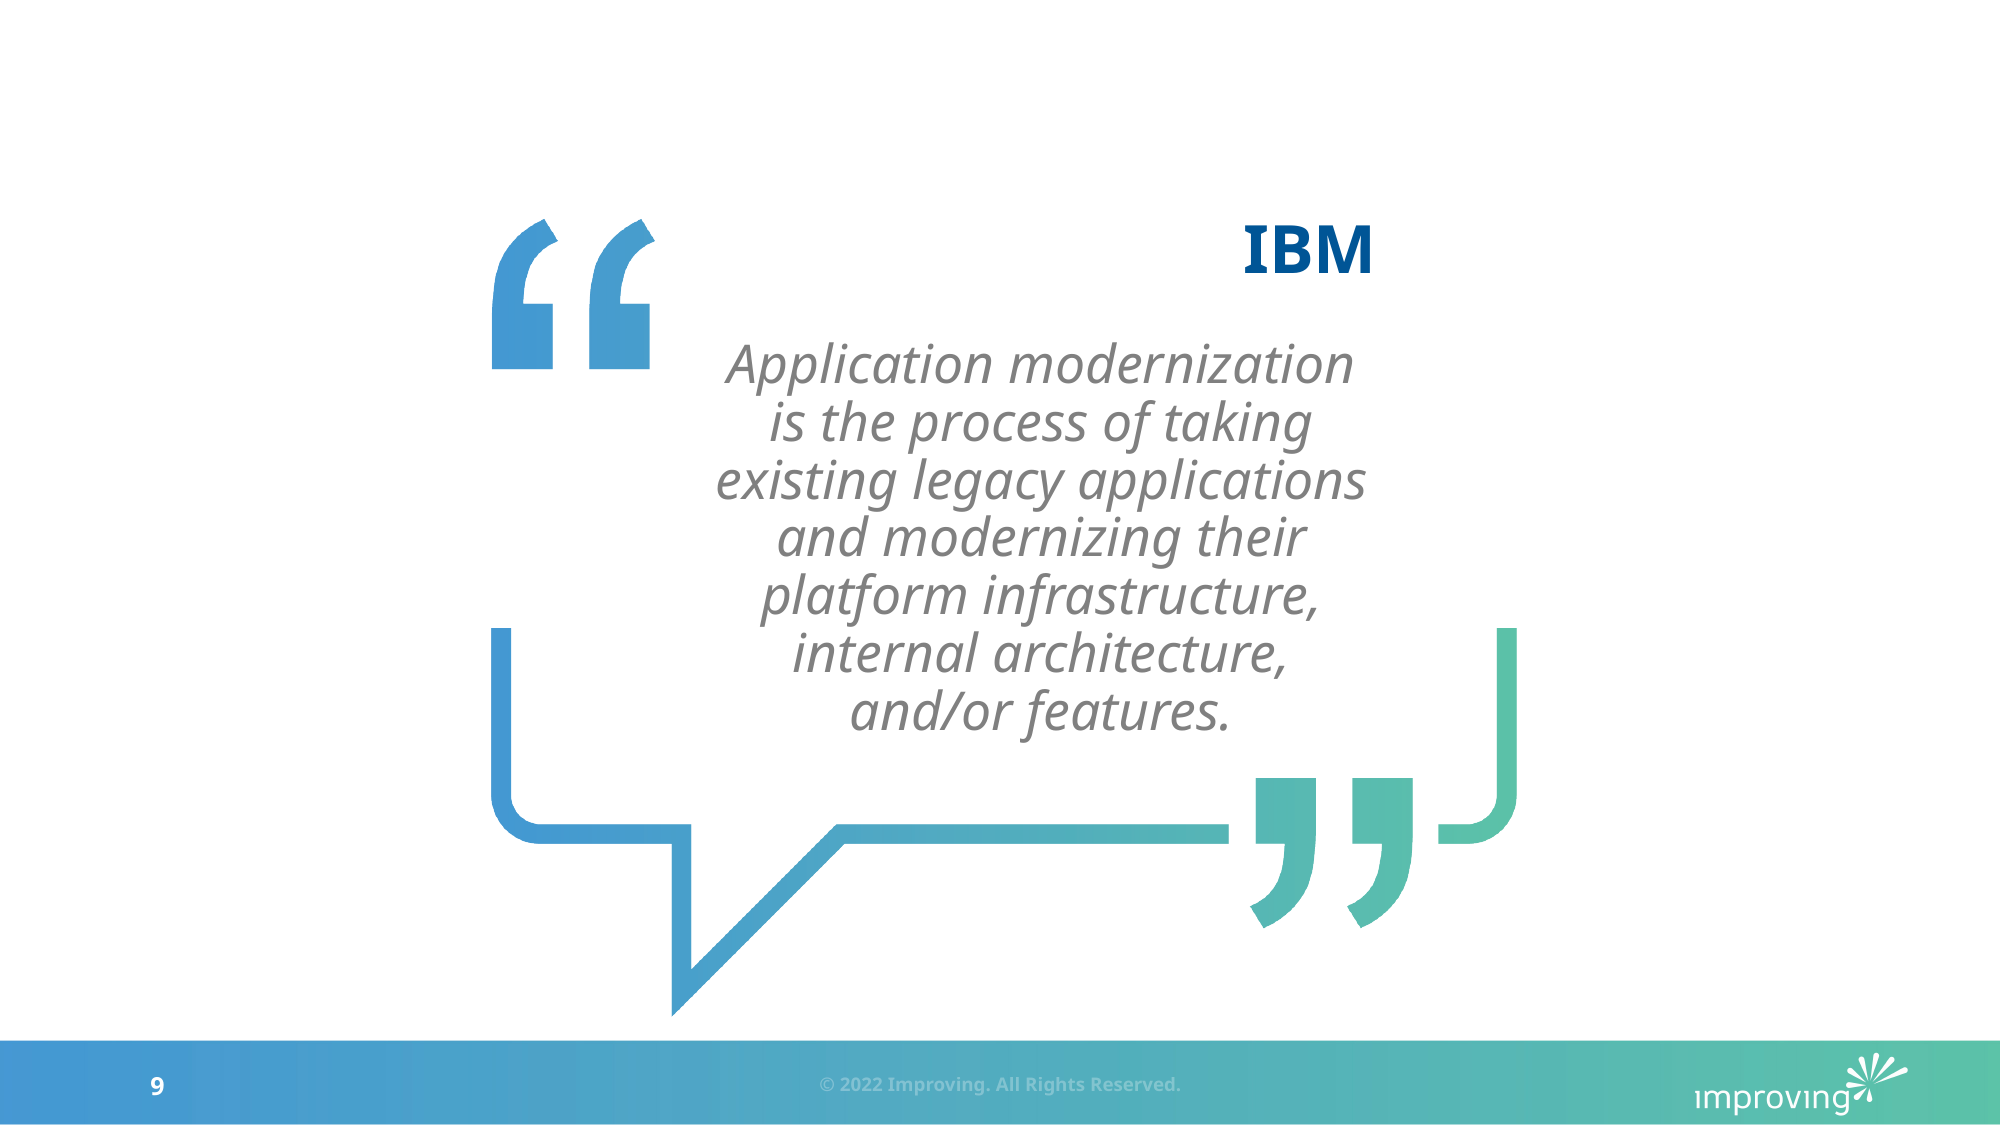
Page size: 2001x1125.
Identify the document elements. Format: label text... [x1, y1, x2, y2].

title IBM [691, 203, 1393, 302]
picture [0, 0, 2000, 1125]
list Application modernization is the process of taking existing legacy applications and modernizing their platform infrastructure, internal architecture, and/or features. [691, 329, 1393, 755]
